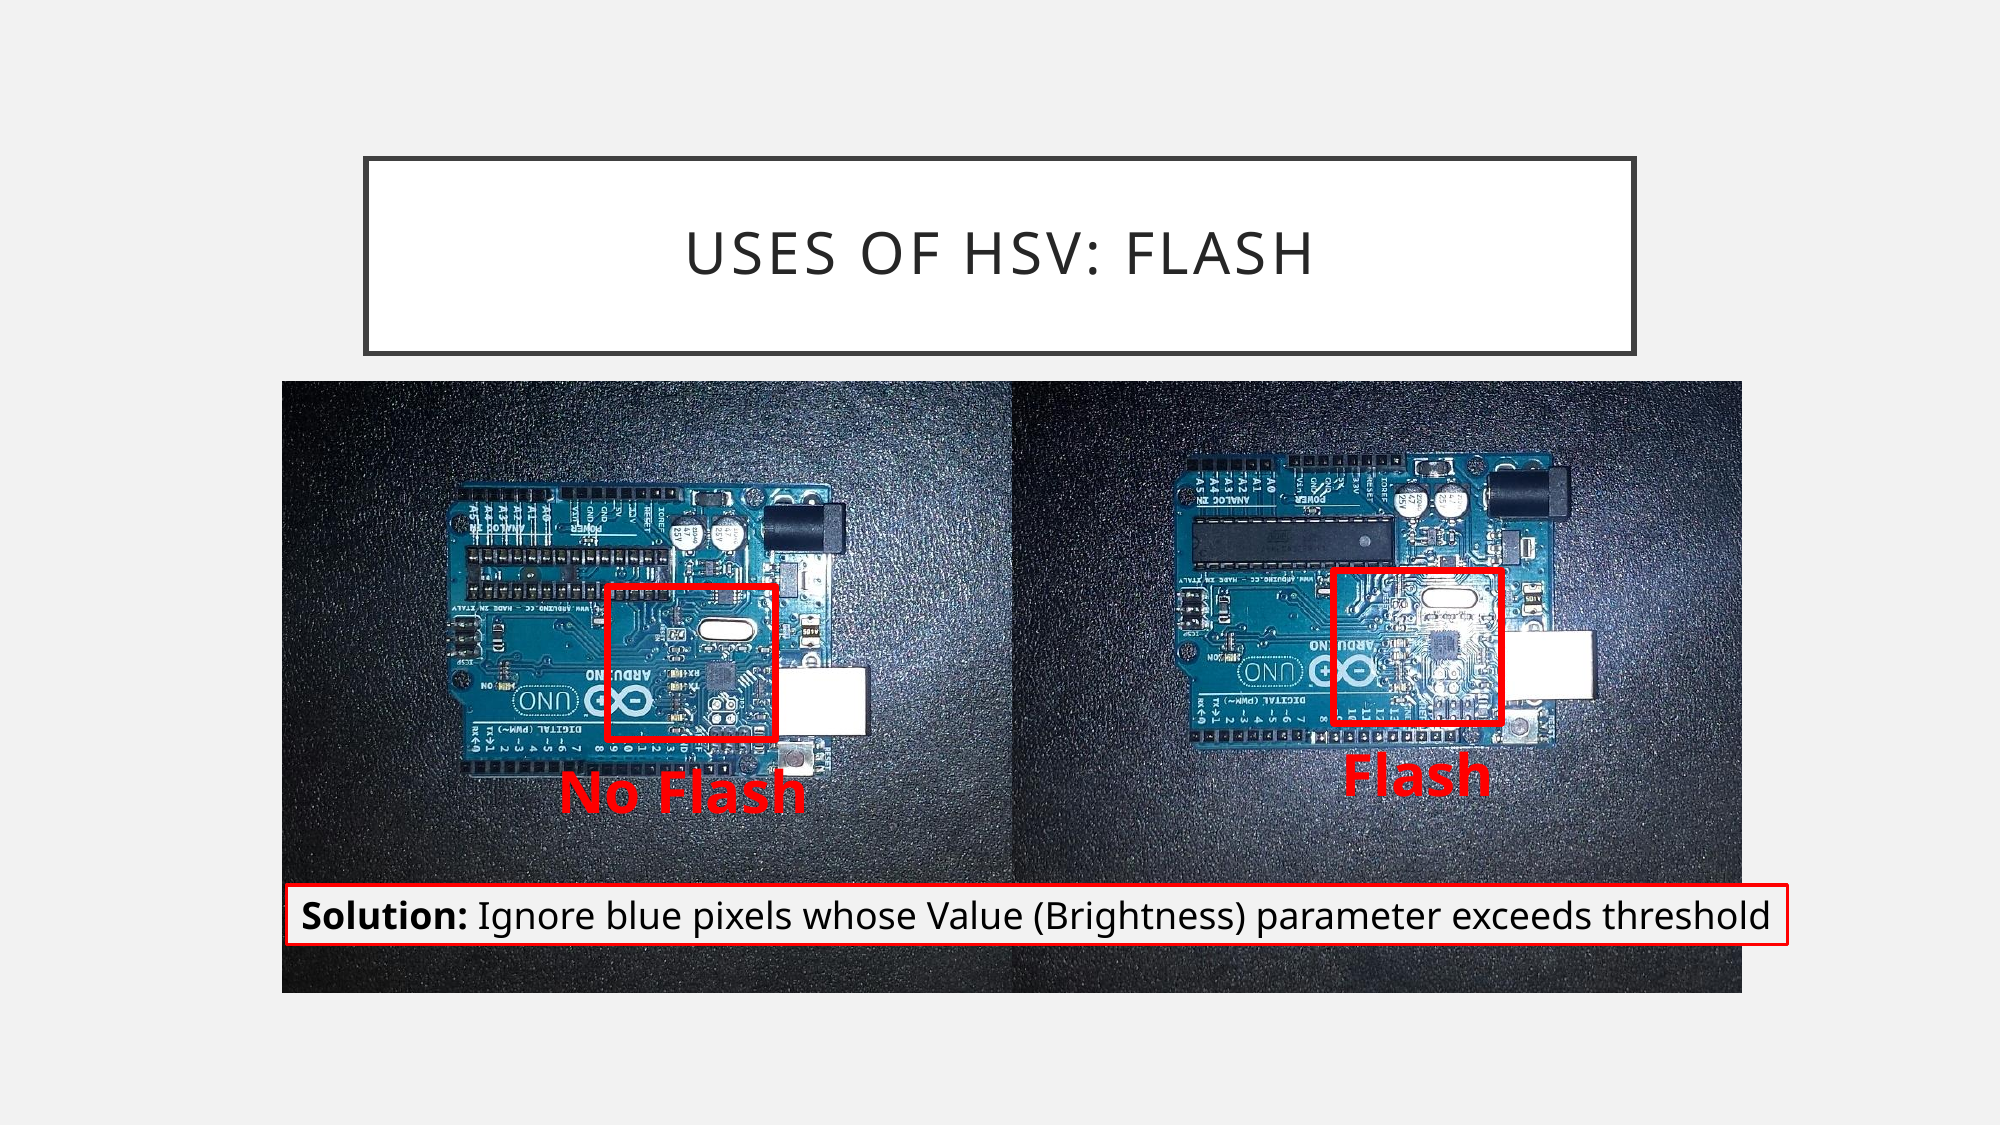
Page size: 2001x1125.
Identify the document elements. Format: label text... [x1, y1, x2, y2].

title Uses of hsv: Flash [363, 156, 1637, 356]
text_box Solution: Ignore blue pixels whose Value (Brightness) parameter exceeds threshold [1742, 884, 1788, 945]
picture [282, 381, 1742, 993]
